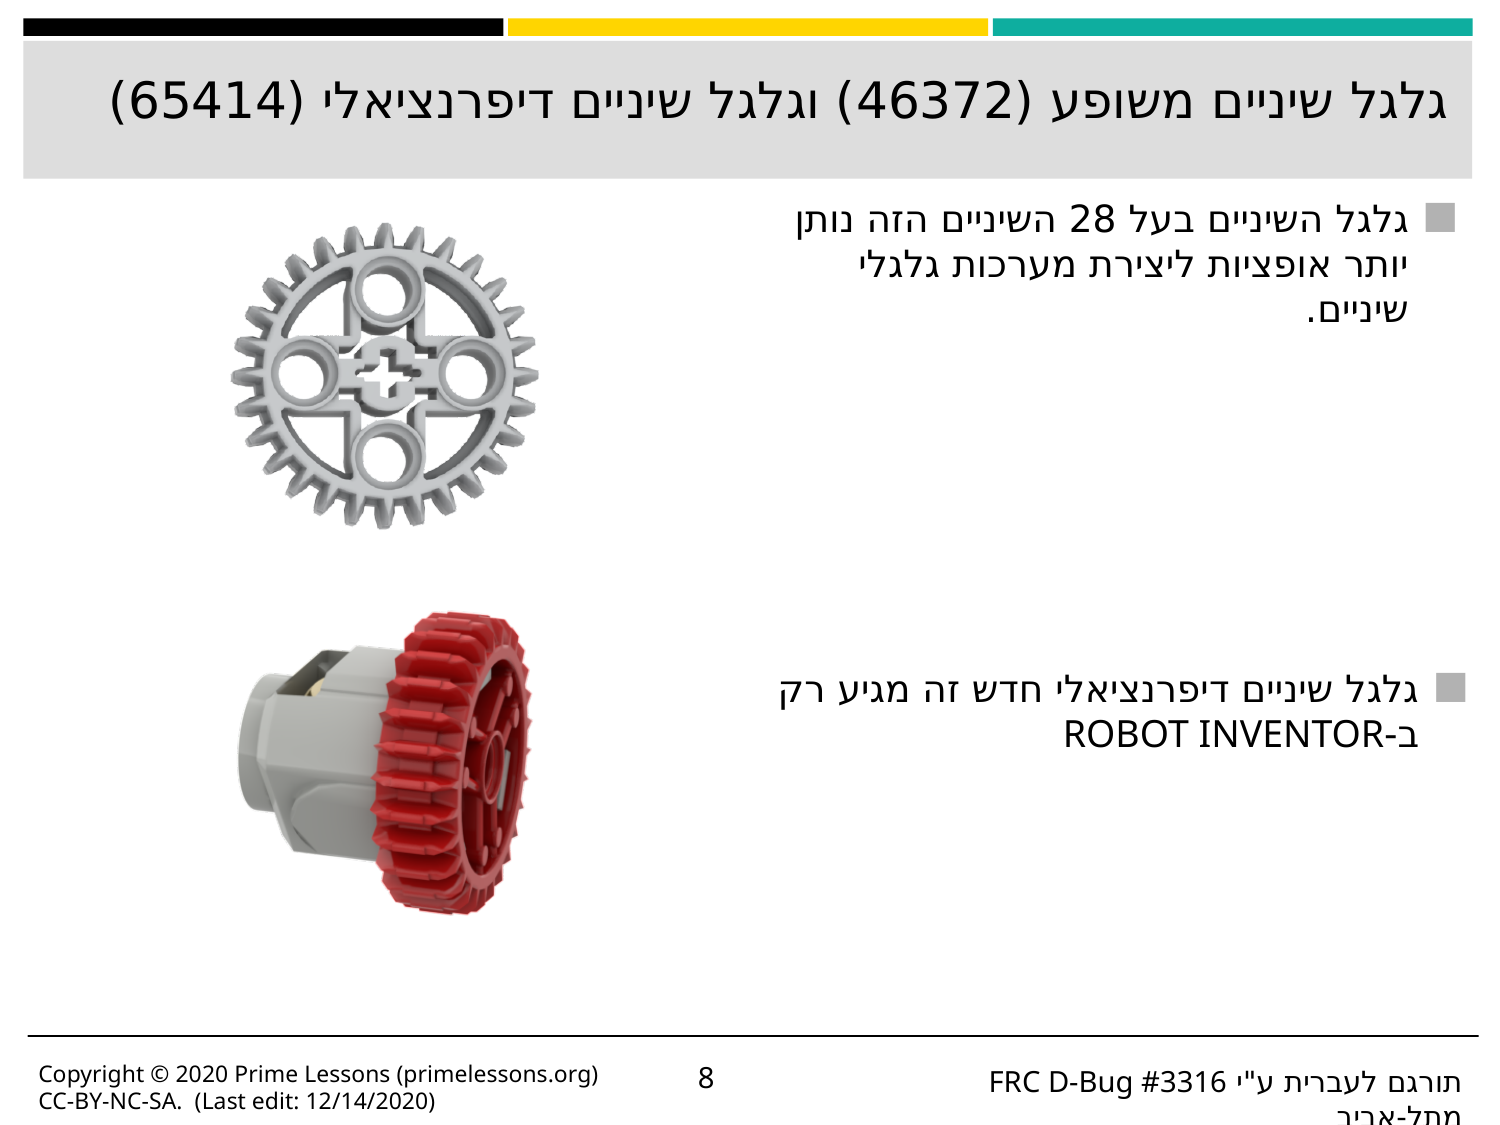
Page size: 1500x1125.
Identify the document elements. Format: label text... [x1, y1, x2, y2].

picture [178, 583, 582, 954]
slide_number ‹#› [682, 1051, 810, 1112]
footer Copyright © 2020 Prime Lessons (primelessons.org) CC-BY-NC-SA. (Last edit: 12/14/2020) [23, 1051, 622, 1112]
title גלגל שיניים משופע (46372) וגלגל שיניים דיפרנציאלי (65414) [28, 60, 1464, 148]
list גלגל השיניים בעל 28 השיניים הזה נותן יותר אופציות ליצירת מערכות גלגלי שיניים. [739, 187, 1475, 360]
text_box גלגל שיניים דיפרנציאלי חדש זה מגיע רק ב-ROBOT INVENTOR [750, 657, 1485, 830]
picture [196, 192, 550, 563]
